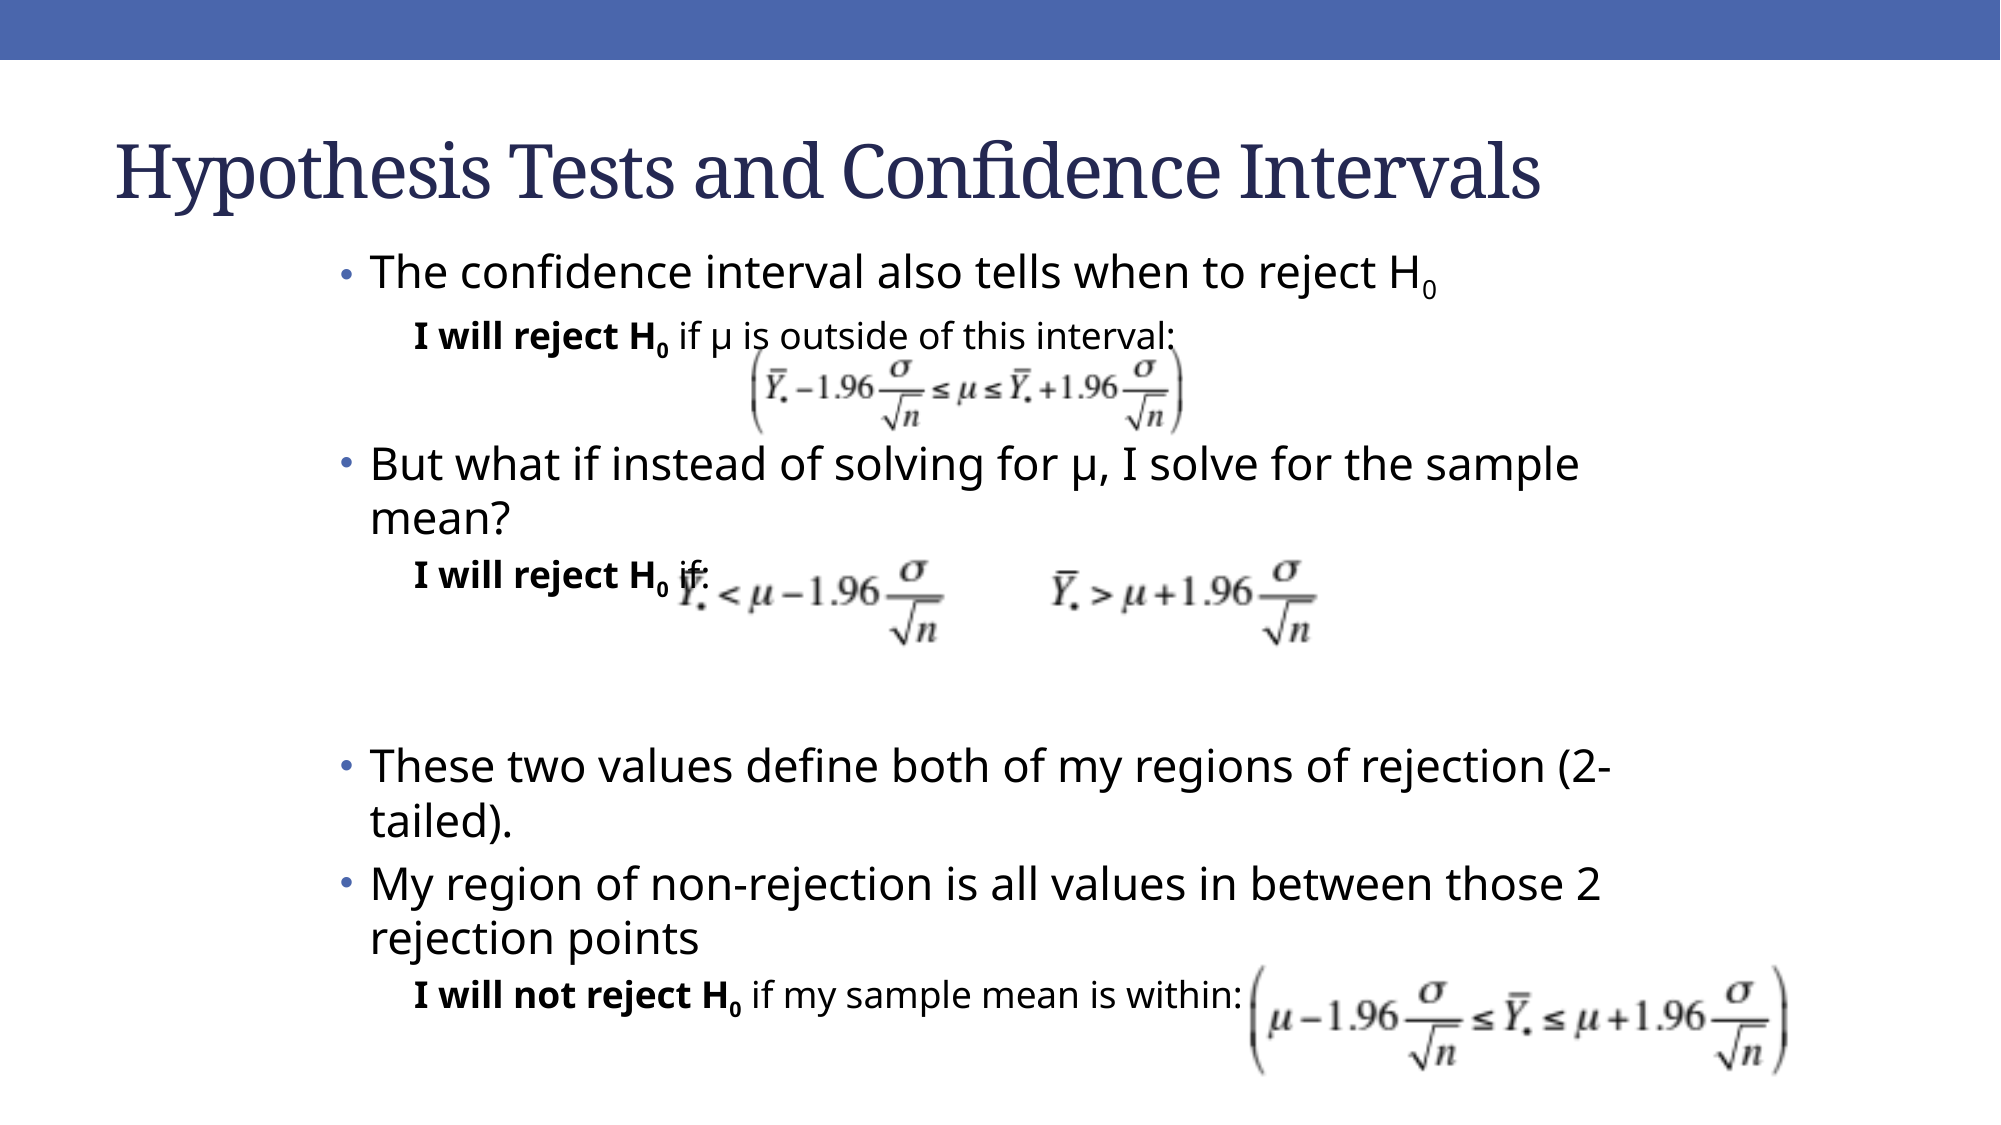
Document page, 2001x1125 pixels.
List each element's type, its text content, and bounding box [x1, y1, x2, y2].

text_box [1046, 540, 1321, 654]
title Hypothesis Tests and Confidence Intervals [99, 87, 1900, 250]
list The confidence interval also tells when to reject H0 I will reject H0 if μ is outside of this interval: But what if instead of solving for μ, I solve for the sample mean? I will reject H0 if: These two values define both of my regions of rejection (2-tailed). My region of non-rejection is all values in between those 2 rejection points I will not reject H0 if my sample mean is within: [324, 235, 1675, 1036]
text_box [747, 341, 1184, 438]
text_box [1246, 957, 1792, 1080]
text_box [673, 540, 948, 654]
